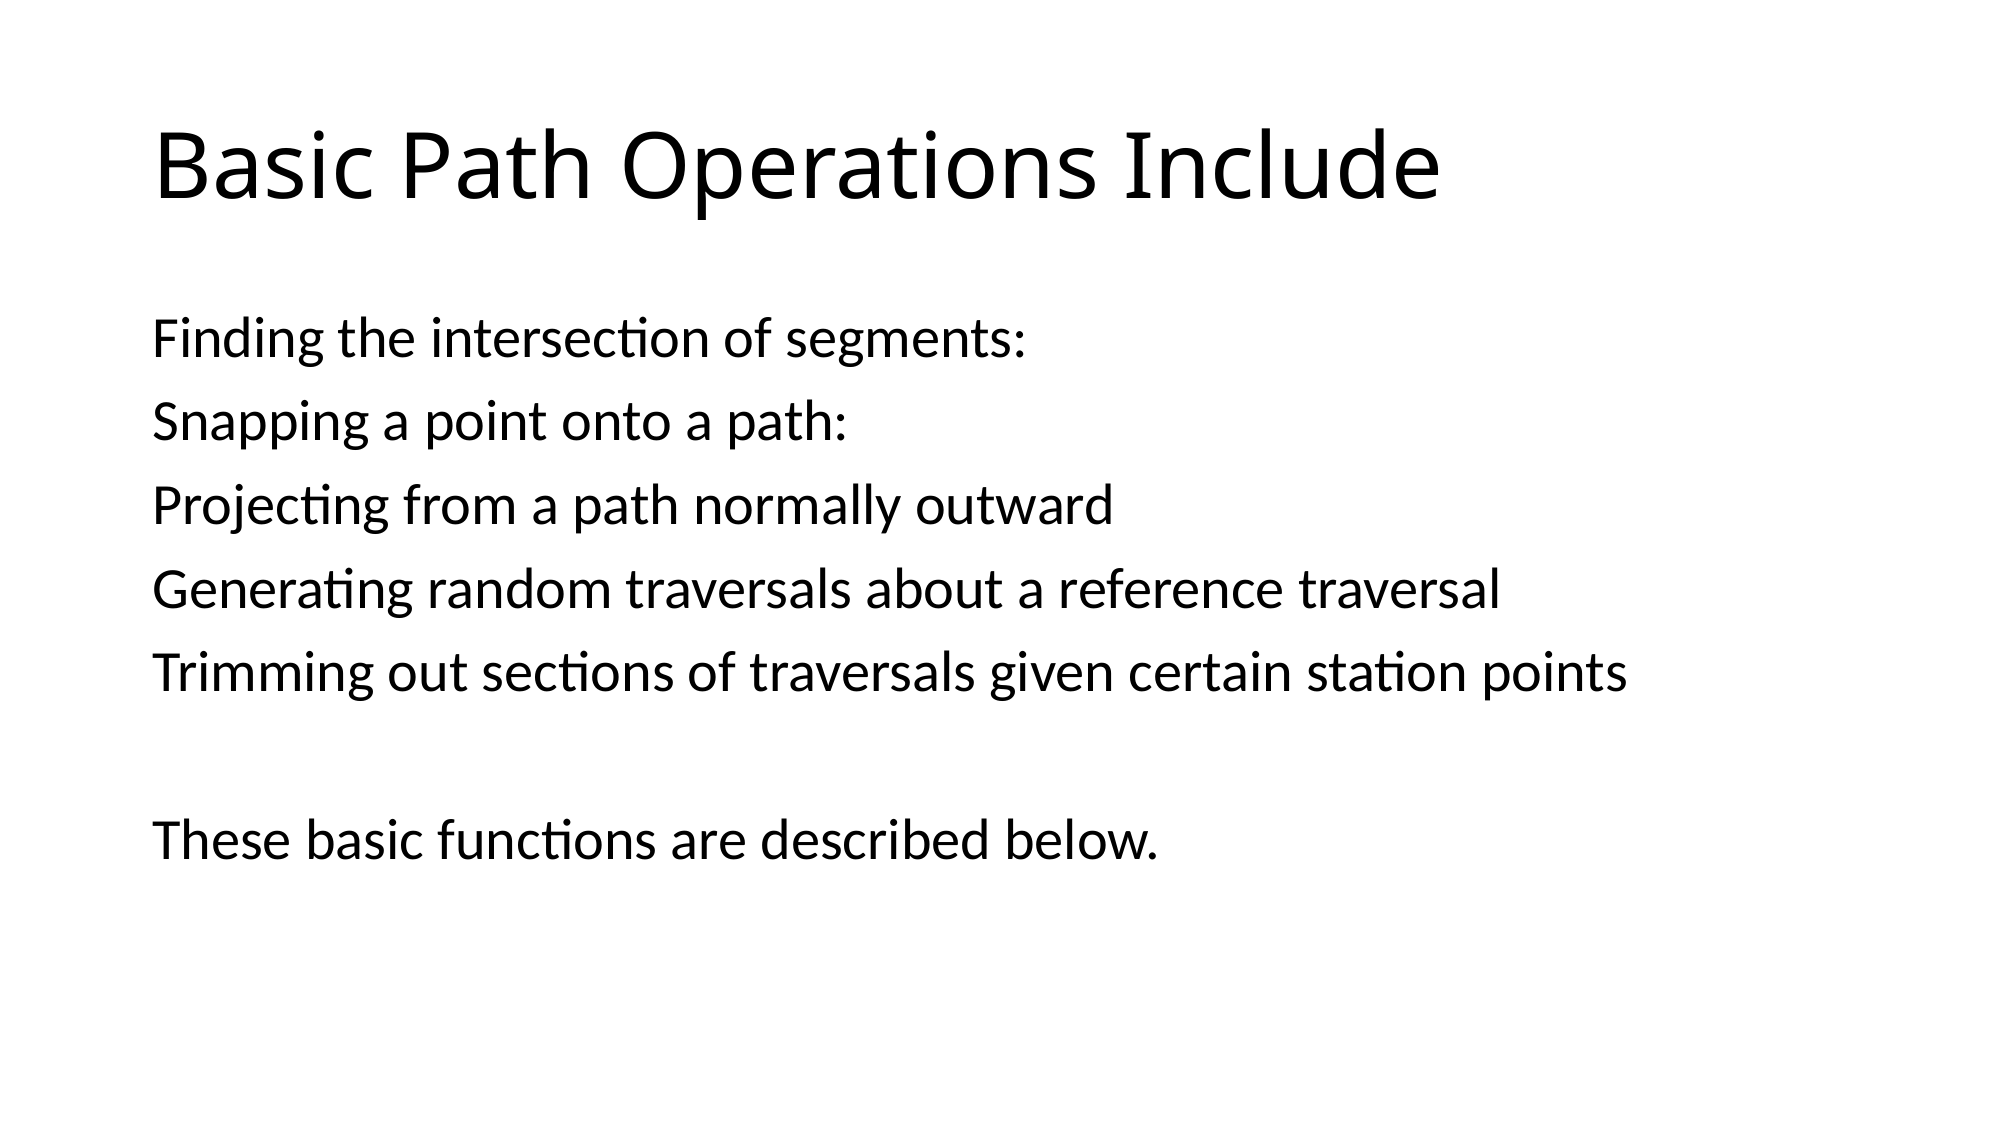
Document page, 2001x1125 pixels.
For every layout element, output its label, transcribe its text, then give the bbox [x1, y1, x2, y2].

list Finding the intersection of segments: Snapping a point onto a path: Projecting from a path normally outward Generating random traversals about a reference traversal Trimming out sections of traversals given certain station points These basic functions are described below. [137, 299, 1863, 1014]
title Basic Path Operations Include [137, 59, 1863, 278]
